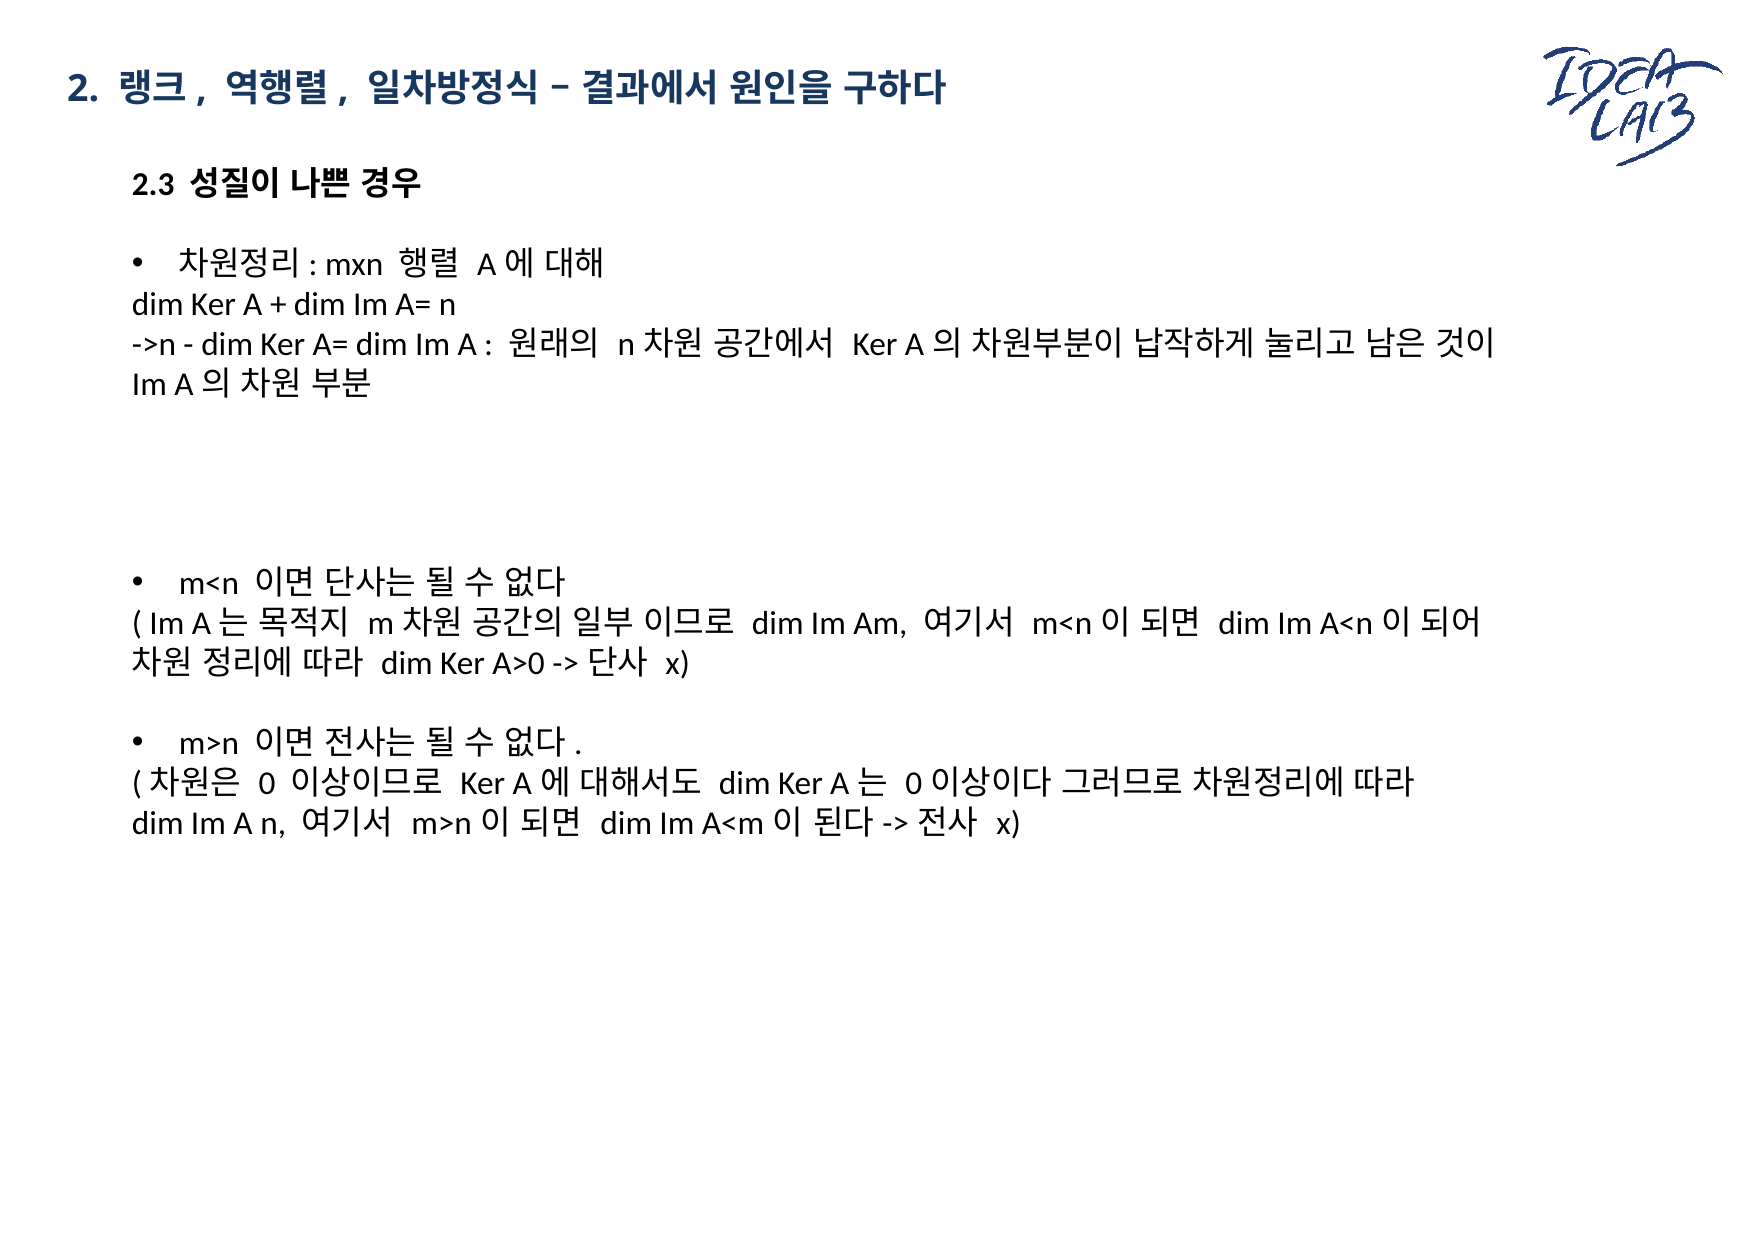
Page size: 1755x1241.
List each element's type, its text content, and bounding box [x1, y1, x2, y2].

text_box 2. 랭크, 역행렬, 일차방정식 – 결과에서 원인을 구하다 [52, 56, 1228, 117]
picture [1539, 39, 1725, 171]
